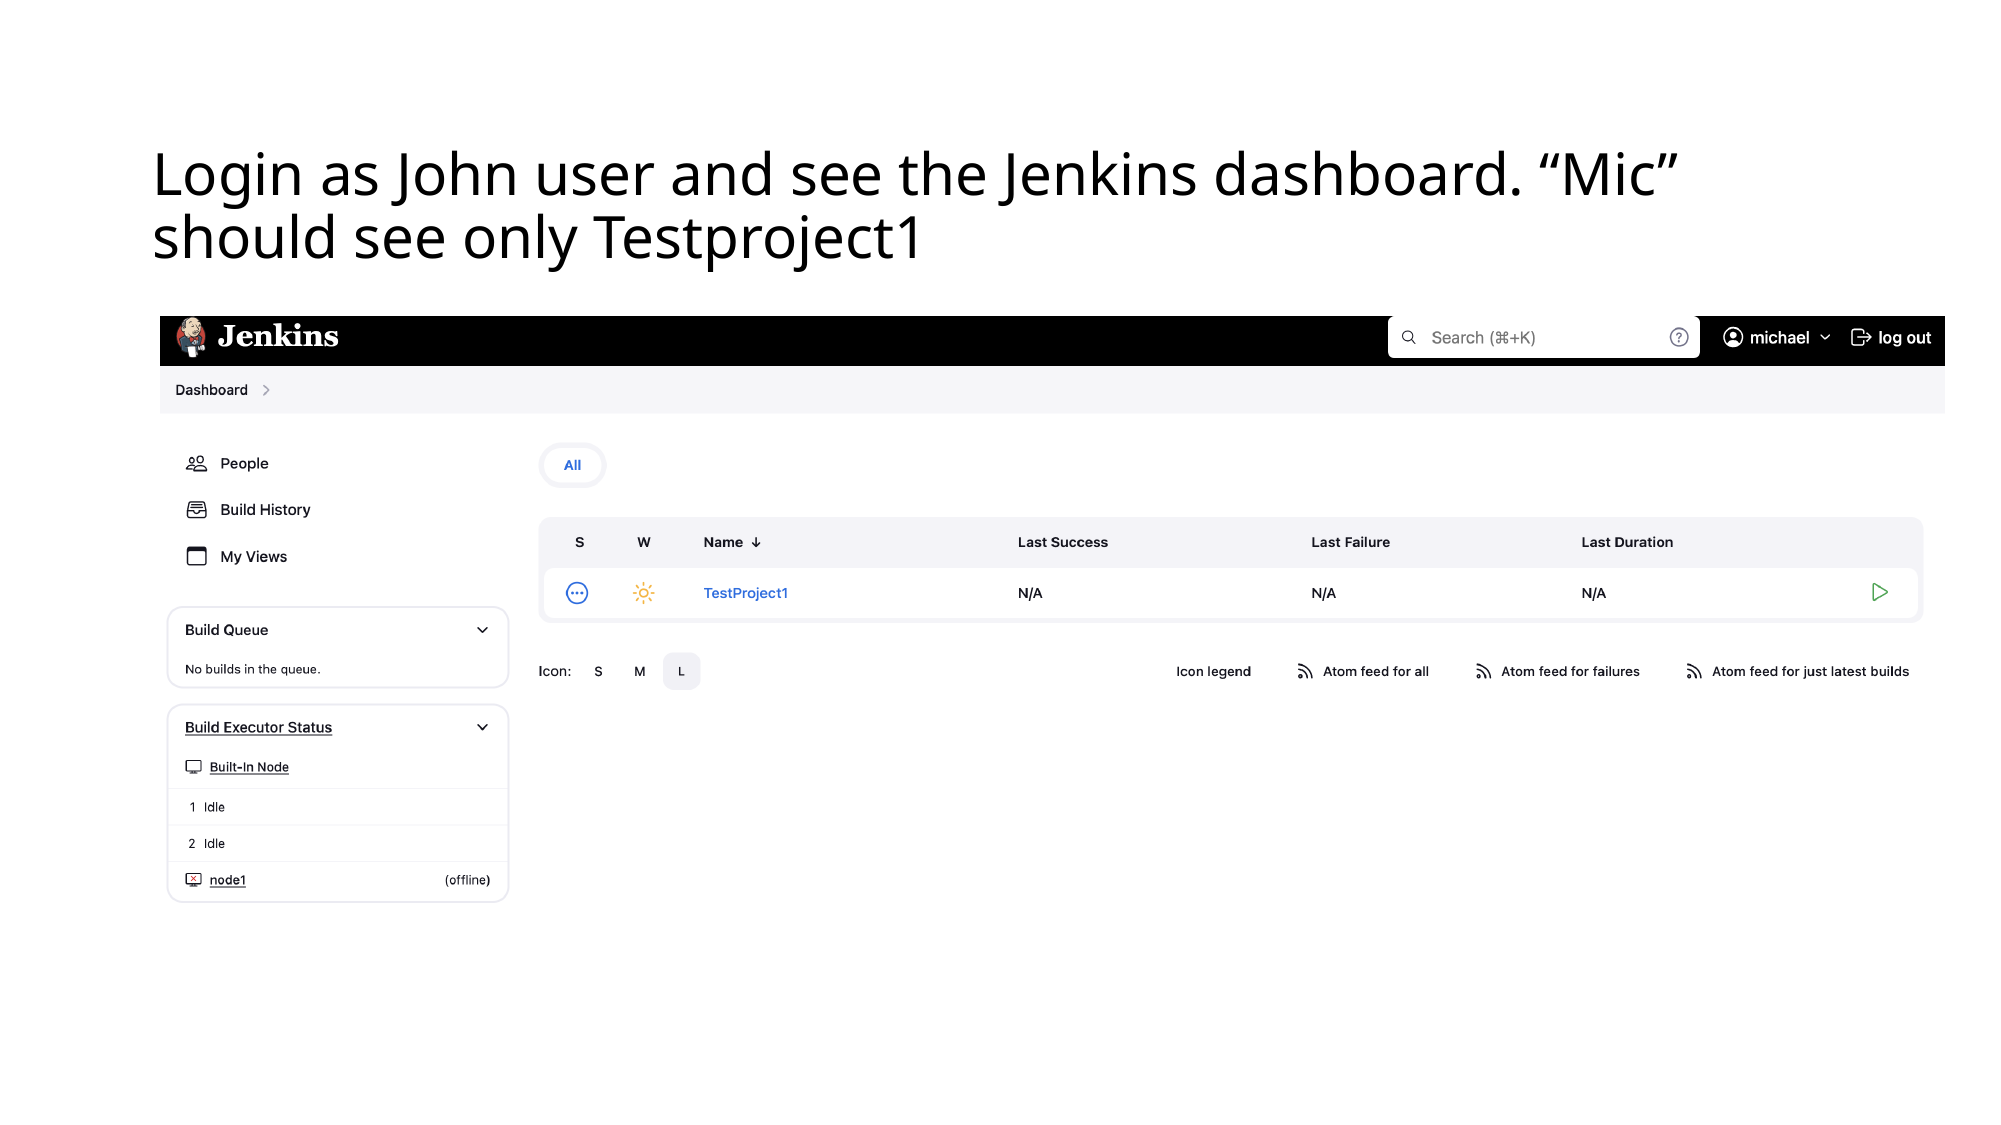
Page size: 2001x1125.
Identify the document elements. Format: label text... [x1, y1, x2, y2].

picture [160, 315, 1946, 910]
list Login as John user and see the Jenkins dashboard. “Mic” should see only Testproject1 [137, 137, 1863, 1014]
